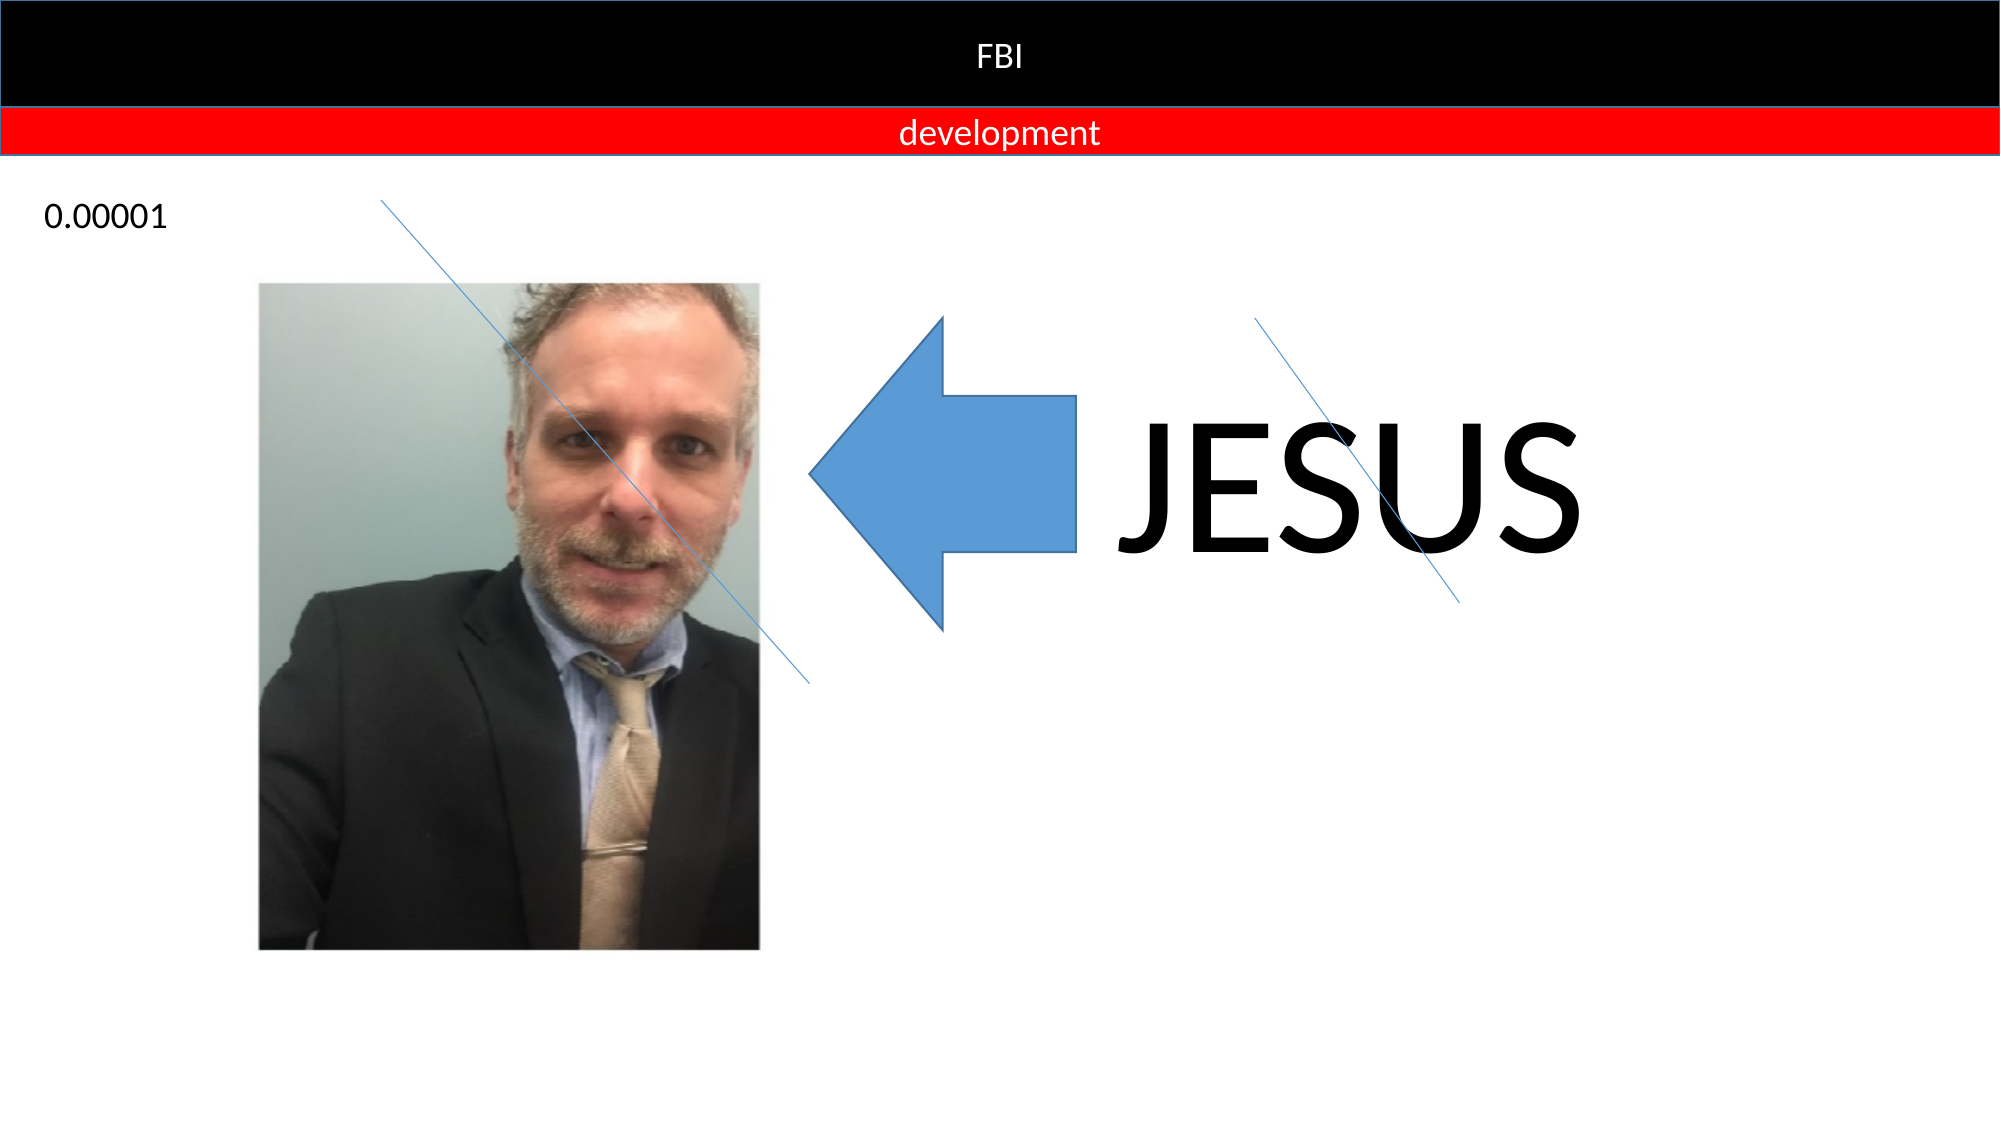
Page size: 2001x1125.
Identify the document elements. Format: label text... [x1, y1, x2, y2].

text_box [380, 199, 810, 684]
text_box development [0, 106, 2000, 156]
text_box FBI [0, 0, 2000, 106]
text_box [1254, 317, 1460, 603]
text_box JESUS [1460, 345, 1602, 600]
picture [249, 274, 770, 955]
text_box JESUS [1100, 345, 1254, 600]
text_box 0.00001 [29, 183, 183, 289]
text_box [810, 315, 1077, 633]
